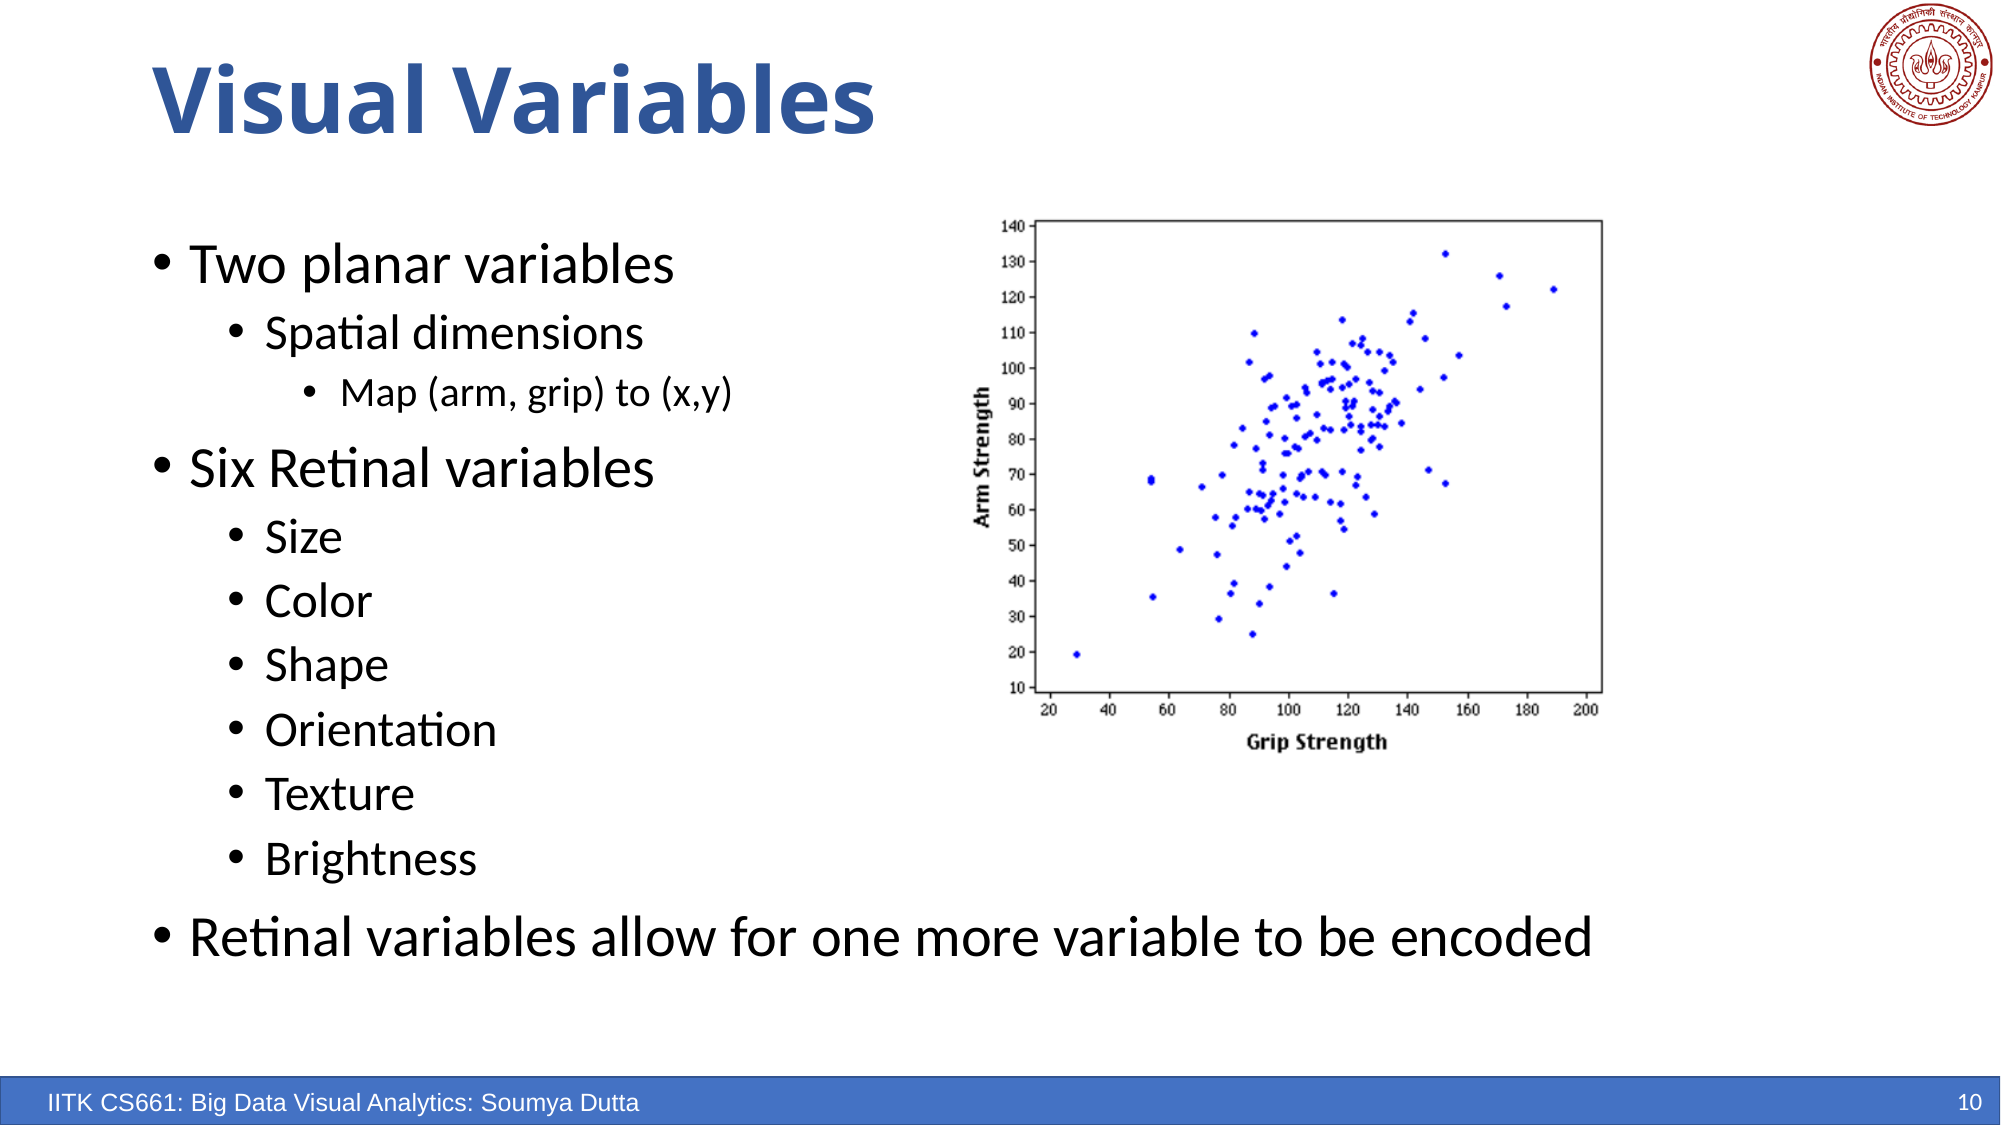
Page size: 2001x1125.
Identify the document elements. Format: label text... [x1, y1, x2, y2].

picture [954, 200, 1634, 769]
list Two planar variables Spatial dimensions Map (arm, grip) to (x,y) Six Retinal variables Size Color Shape Orientation Texture Brightness Retinal variables allow for one more variable to be encoded [137, 225, 1863, 1043]
picture [1862, 1, 1998, 130]
title Visual Variables [137, 35, 1863, 173]
